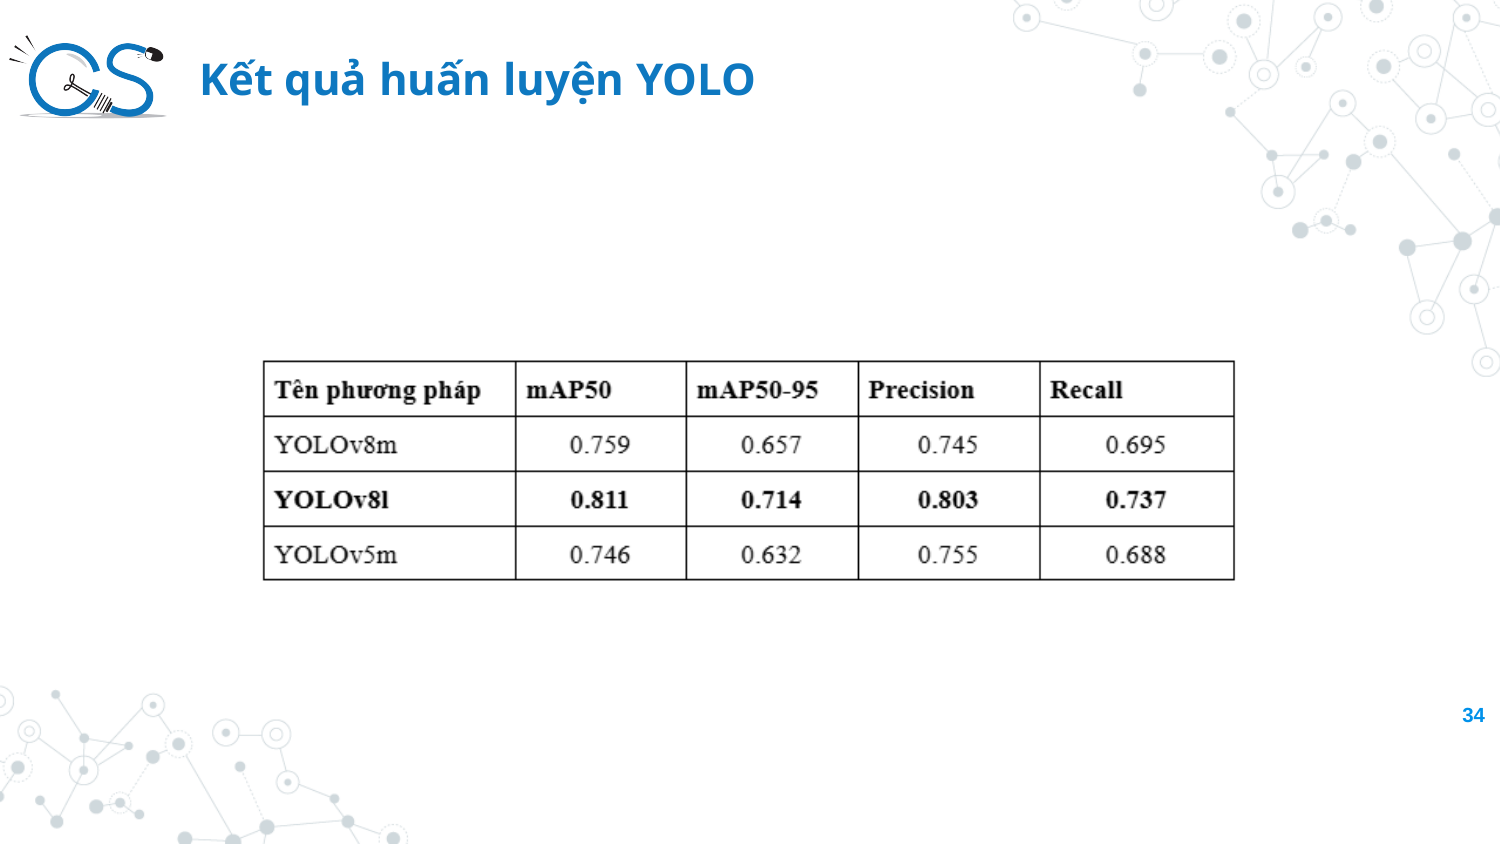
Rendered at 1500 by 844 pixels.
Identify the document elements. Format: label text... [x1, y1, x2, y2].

picture [0, 0, 1500, 844]
text_box Kết quả huấn luyện YOLO [184, 36, 1272, 119]
slide_number ‹#› [1405, 690, 1496, 740]
